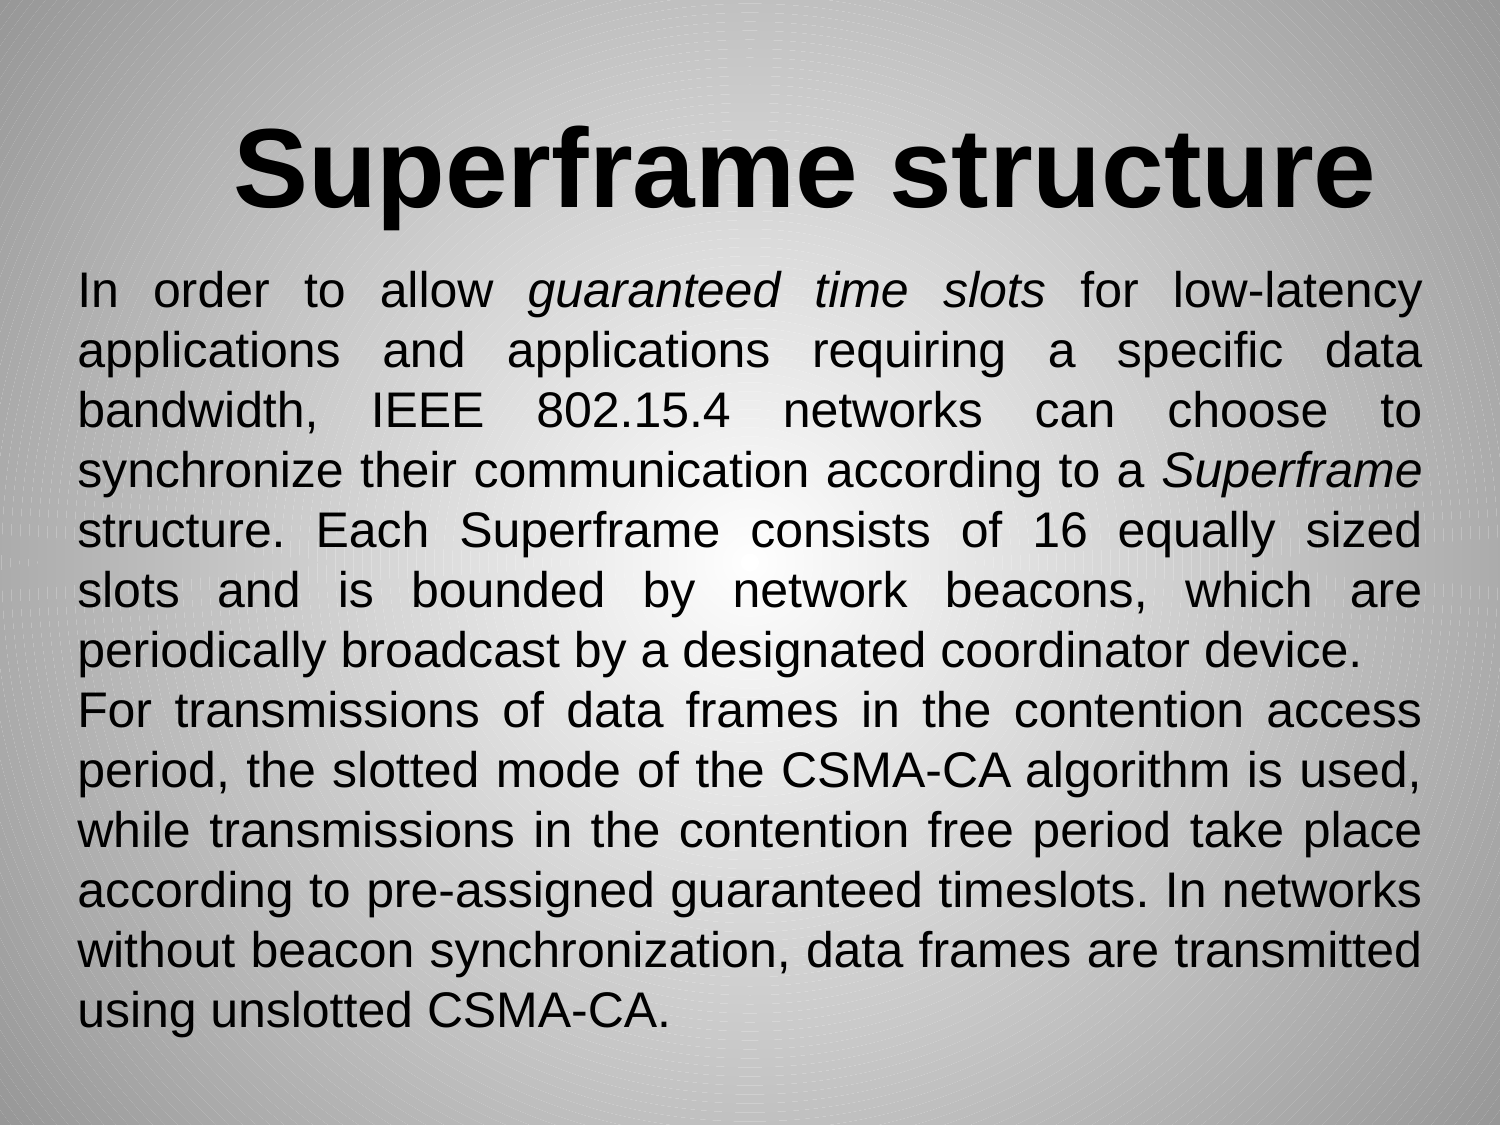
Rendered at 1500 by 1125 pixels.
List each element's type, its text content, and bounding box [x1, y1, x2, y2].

text_box Superframe structure [218, 87, 1392, 238]
text_box In order to allow guaranteed time slots for low-latency applications and applications requiring a specific data bandwidth, IEEE 802.15.4 networks can choose to synchronize their communication according to a Superframe structure. Each Superframe consists of 16 equally sized slots and is bounded by network beacons, which are periodically broadcast by a designated coordinator device. For transmissions of data frames in the contention access period, the slotted mode of the CSMA-CA algorithm is used, while transmissions in the contention free period take place according to pre-assigned guaranteed timeslots. In networks without beacon synchronization, data frames are transmitted using unslotted CSMA-CA. [62, 249, 1438, 1045]
